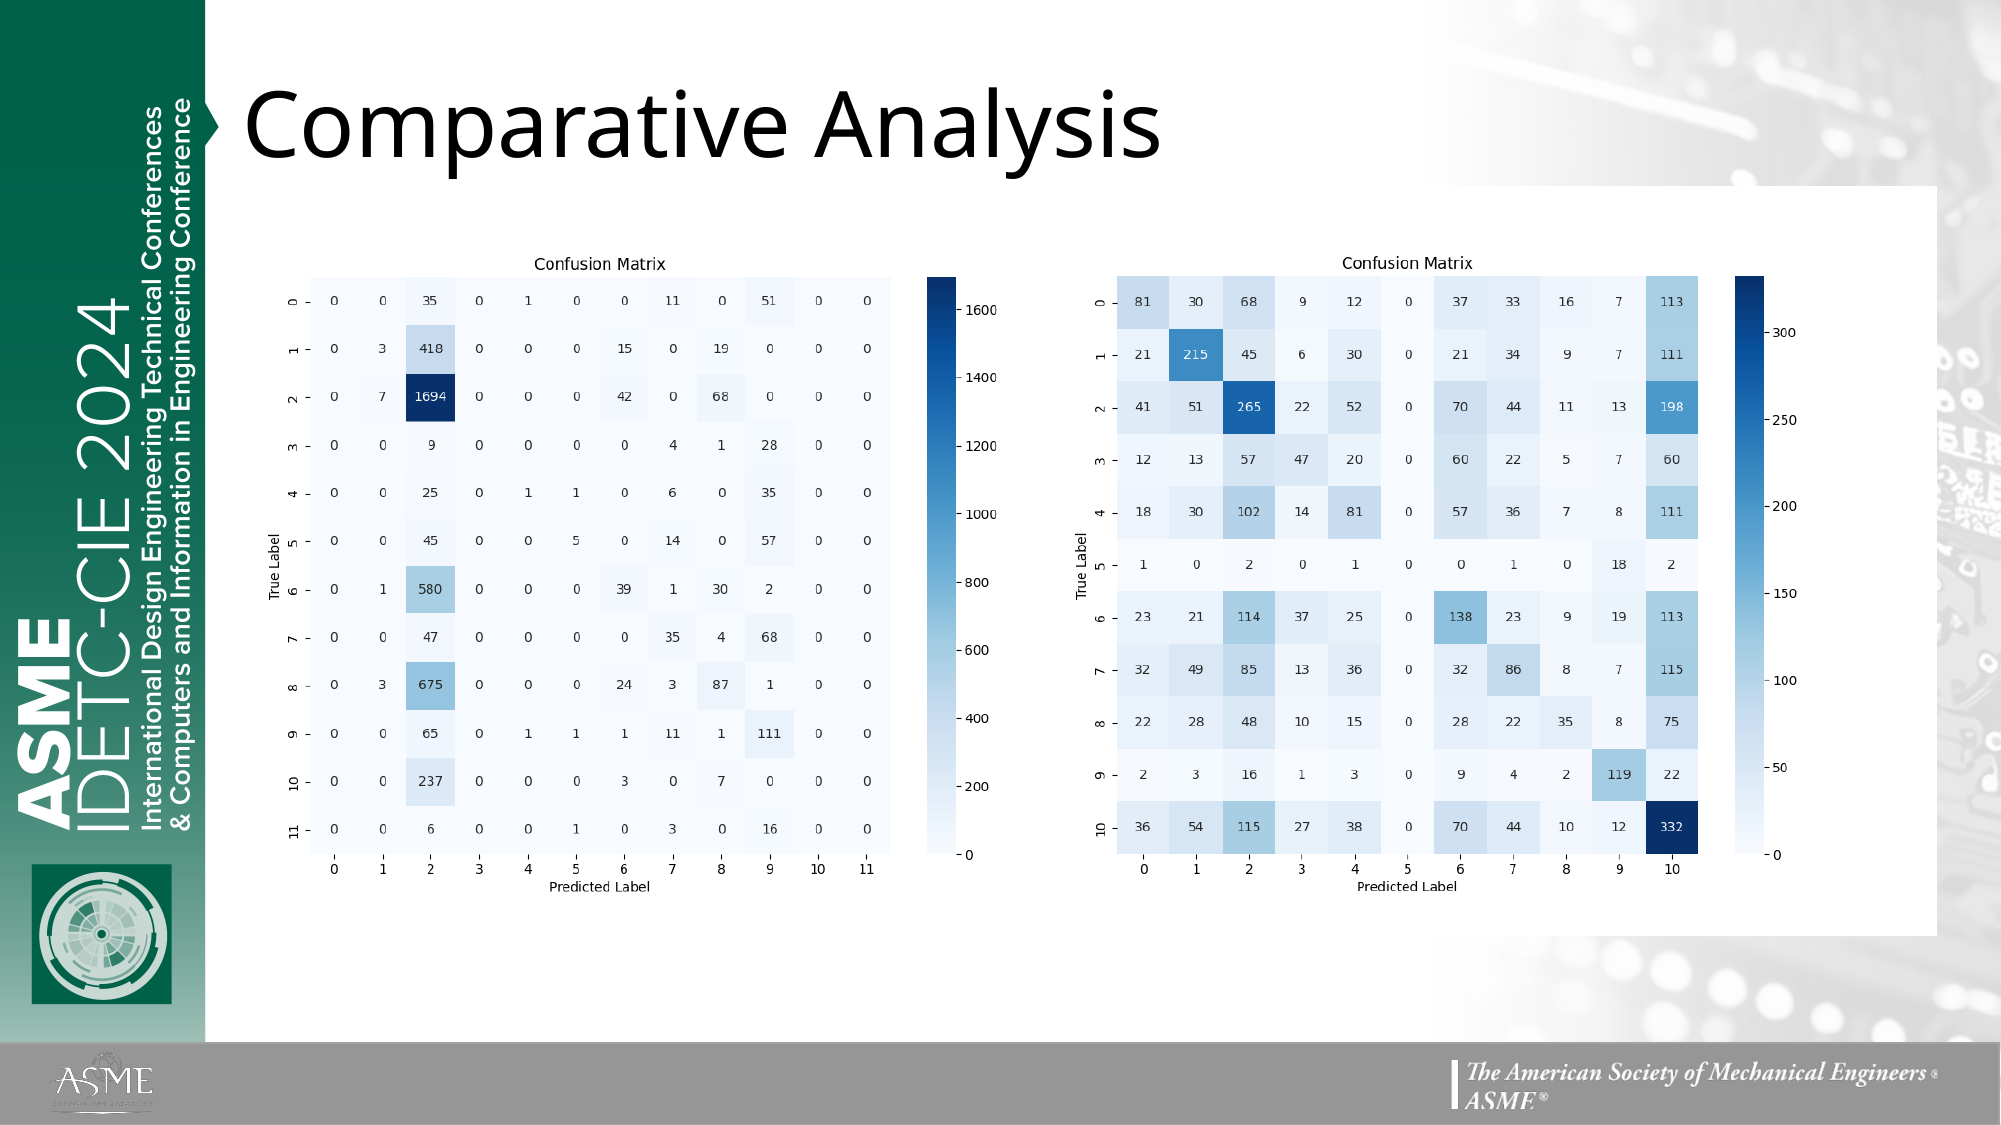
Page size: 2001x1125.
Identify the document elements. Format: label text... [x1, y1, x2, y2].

picture [49, 1052, 153, 1114]
picture [0, 0, 1045, 1042]
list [999, 186, 1937, 936]
title Comparative Analysis [227, 18, 1863, 224]
